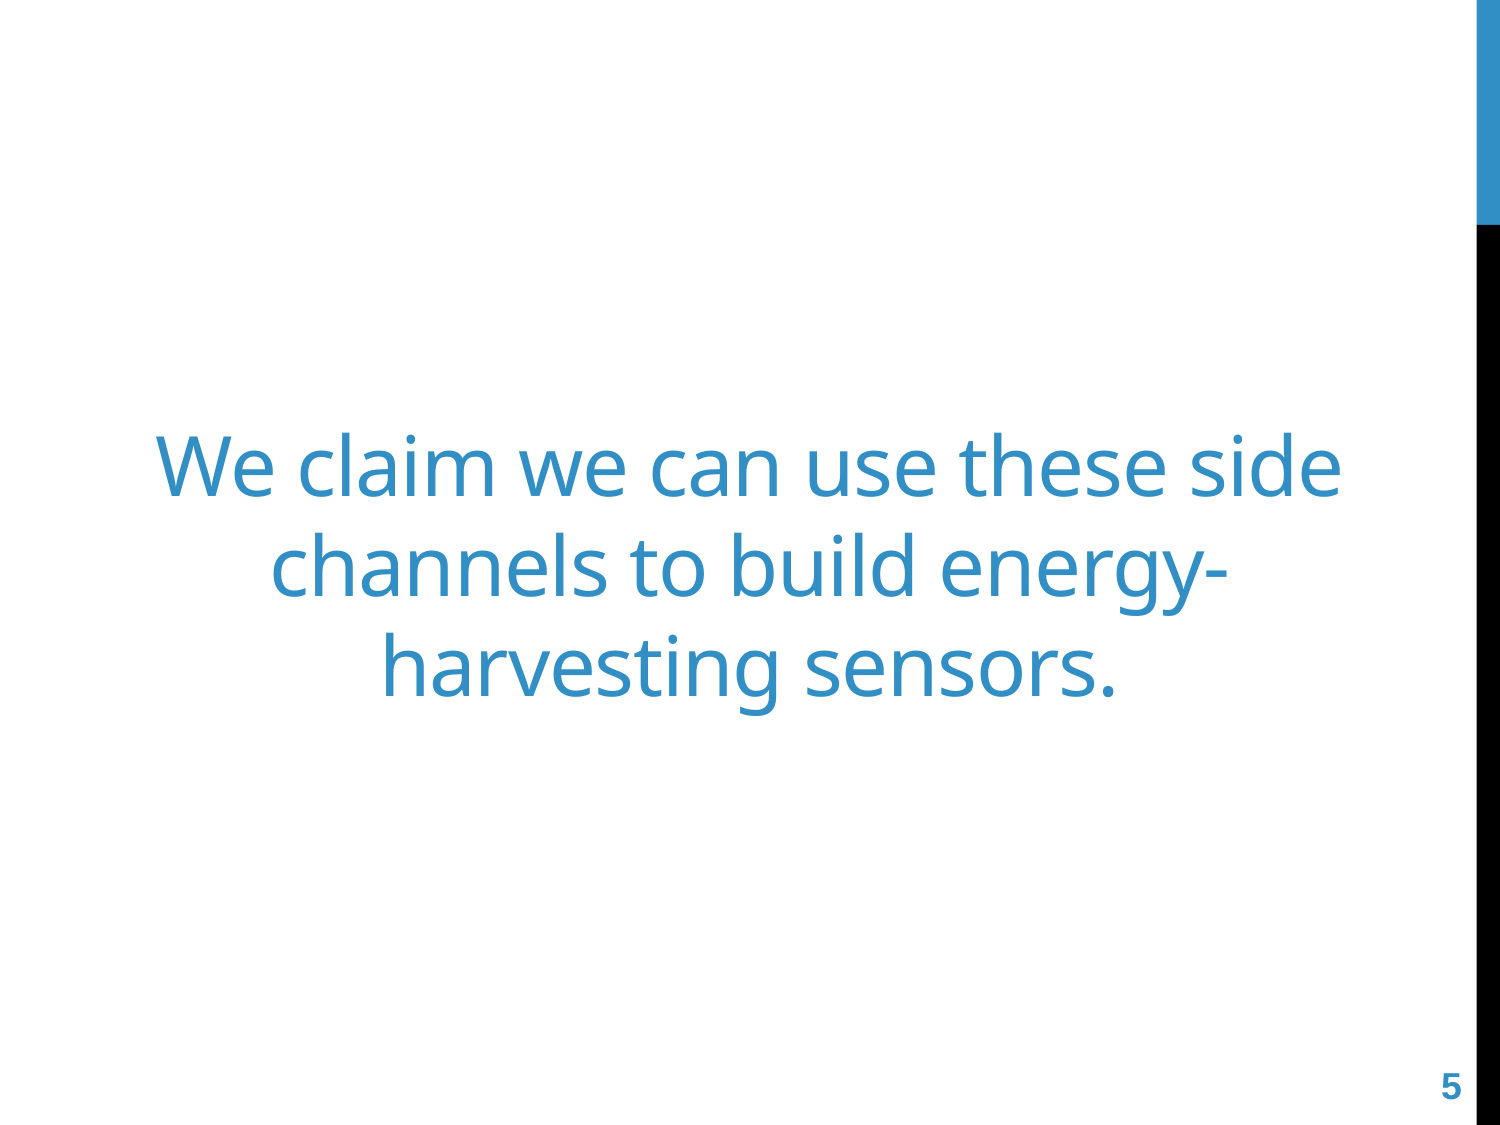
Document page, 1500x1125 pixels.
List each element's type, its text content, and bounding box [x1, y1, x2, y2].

title We claim we can use these side channels to build energy-harvesting sensors. [75, 25, 1425, 1102]
slide_number 5 [1272, 1054, 1477, 1115]
